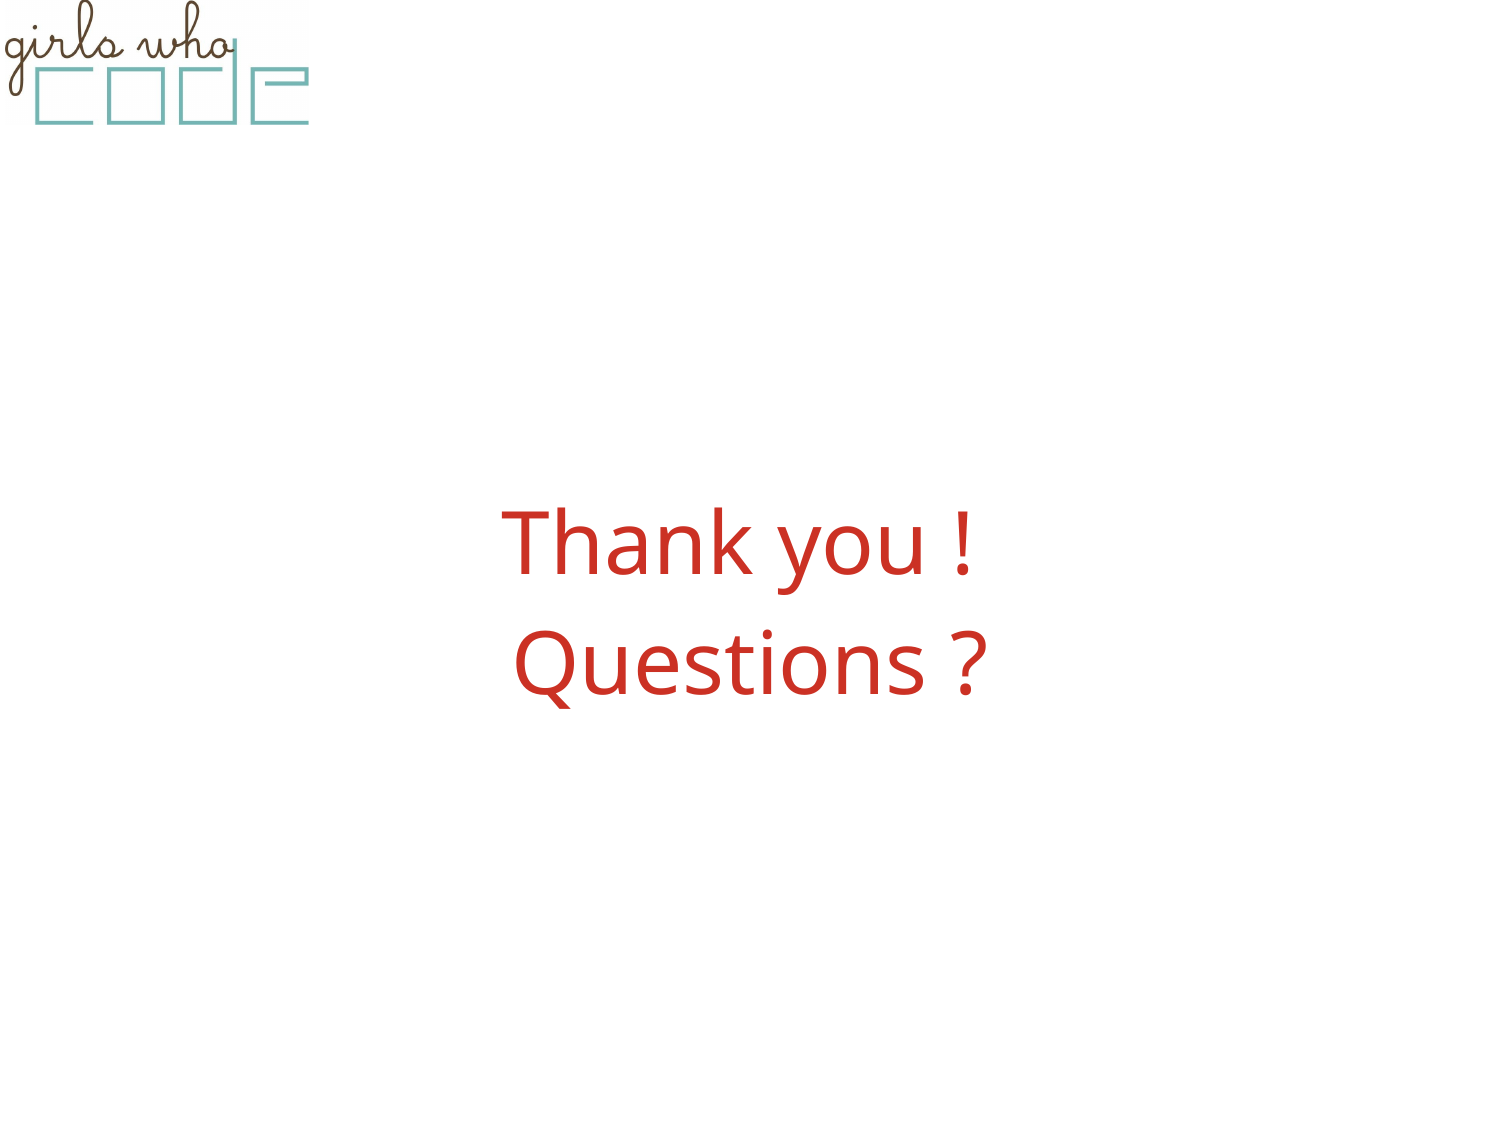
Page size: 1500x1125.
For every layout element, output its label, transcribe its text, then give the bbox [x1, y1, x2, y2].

picture [5, 0, 309, 125]
subtitle Thank you ! Questions ? [112, 455, 1388, 670]
